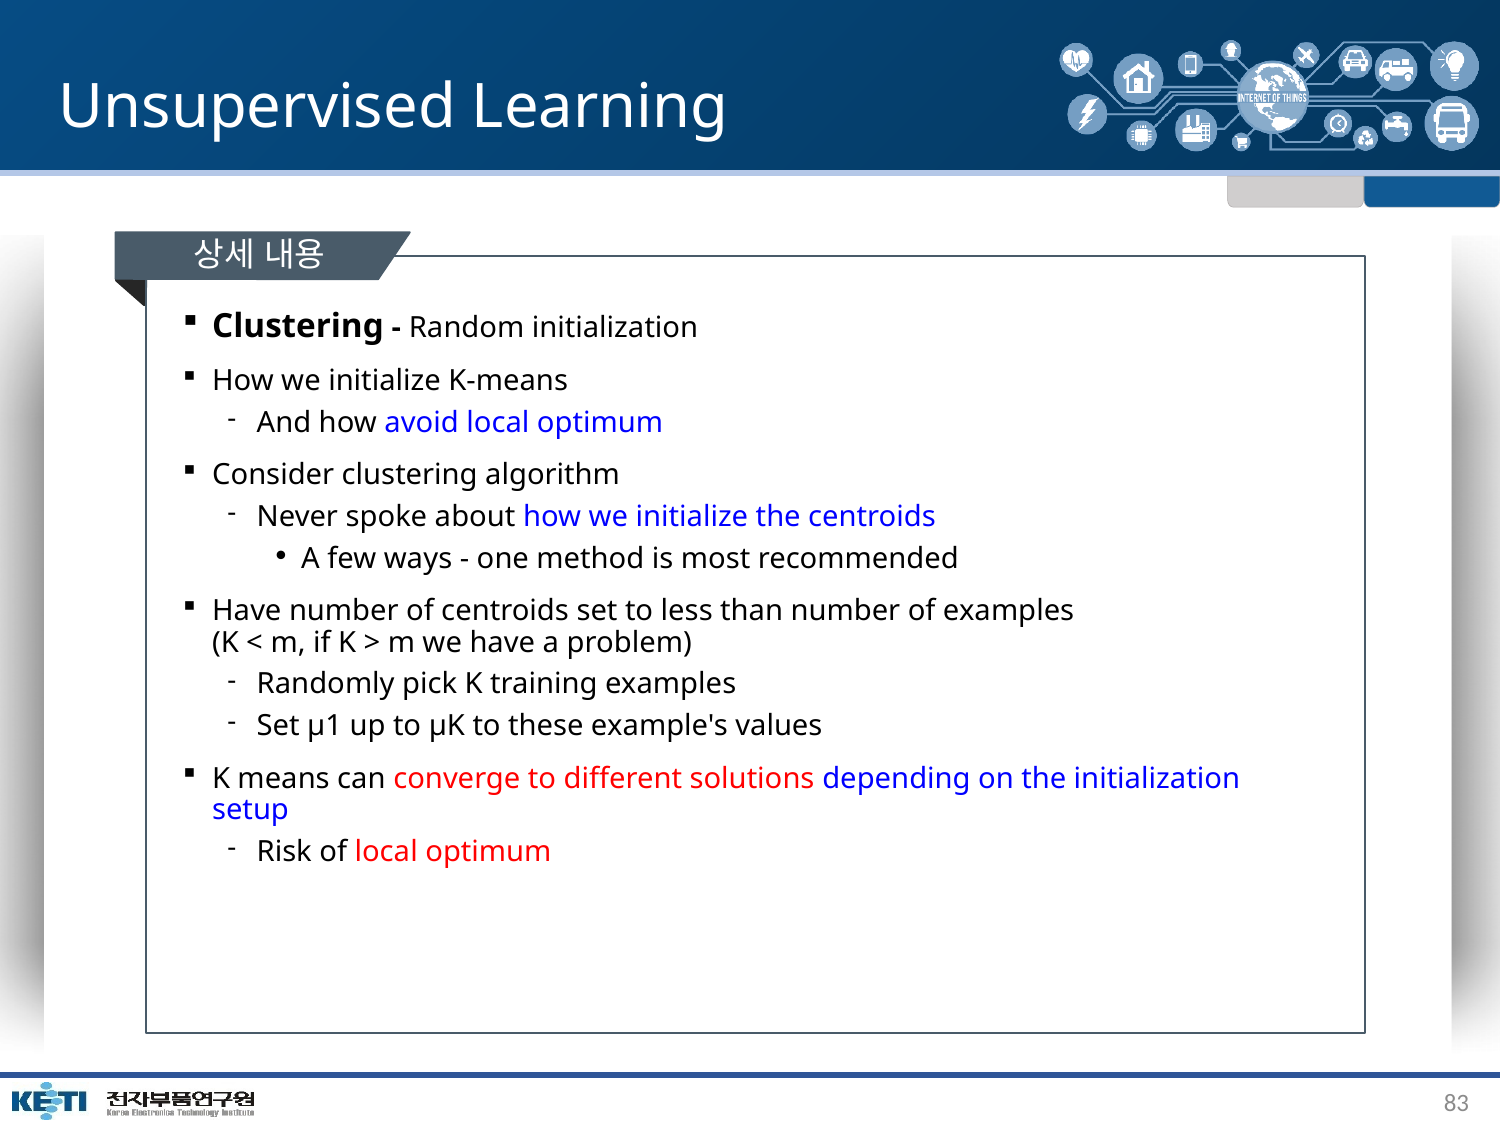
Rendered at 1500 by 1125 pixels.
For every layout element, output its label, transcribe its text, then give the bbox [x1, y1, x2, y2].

slide_number 83 [1146, 1088, 1485, 1114]
title Unsupervised Learning [43, 66, 1052, 149]
picture [12, 1082, 254, 1120]
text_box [115, 231, 1366, 1034]
